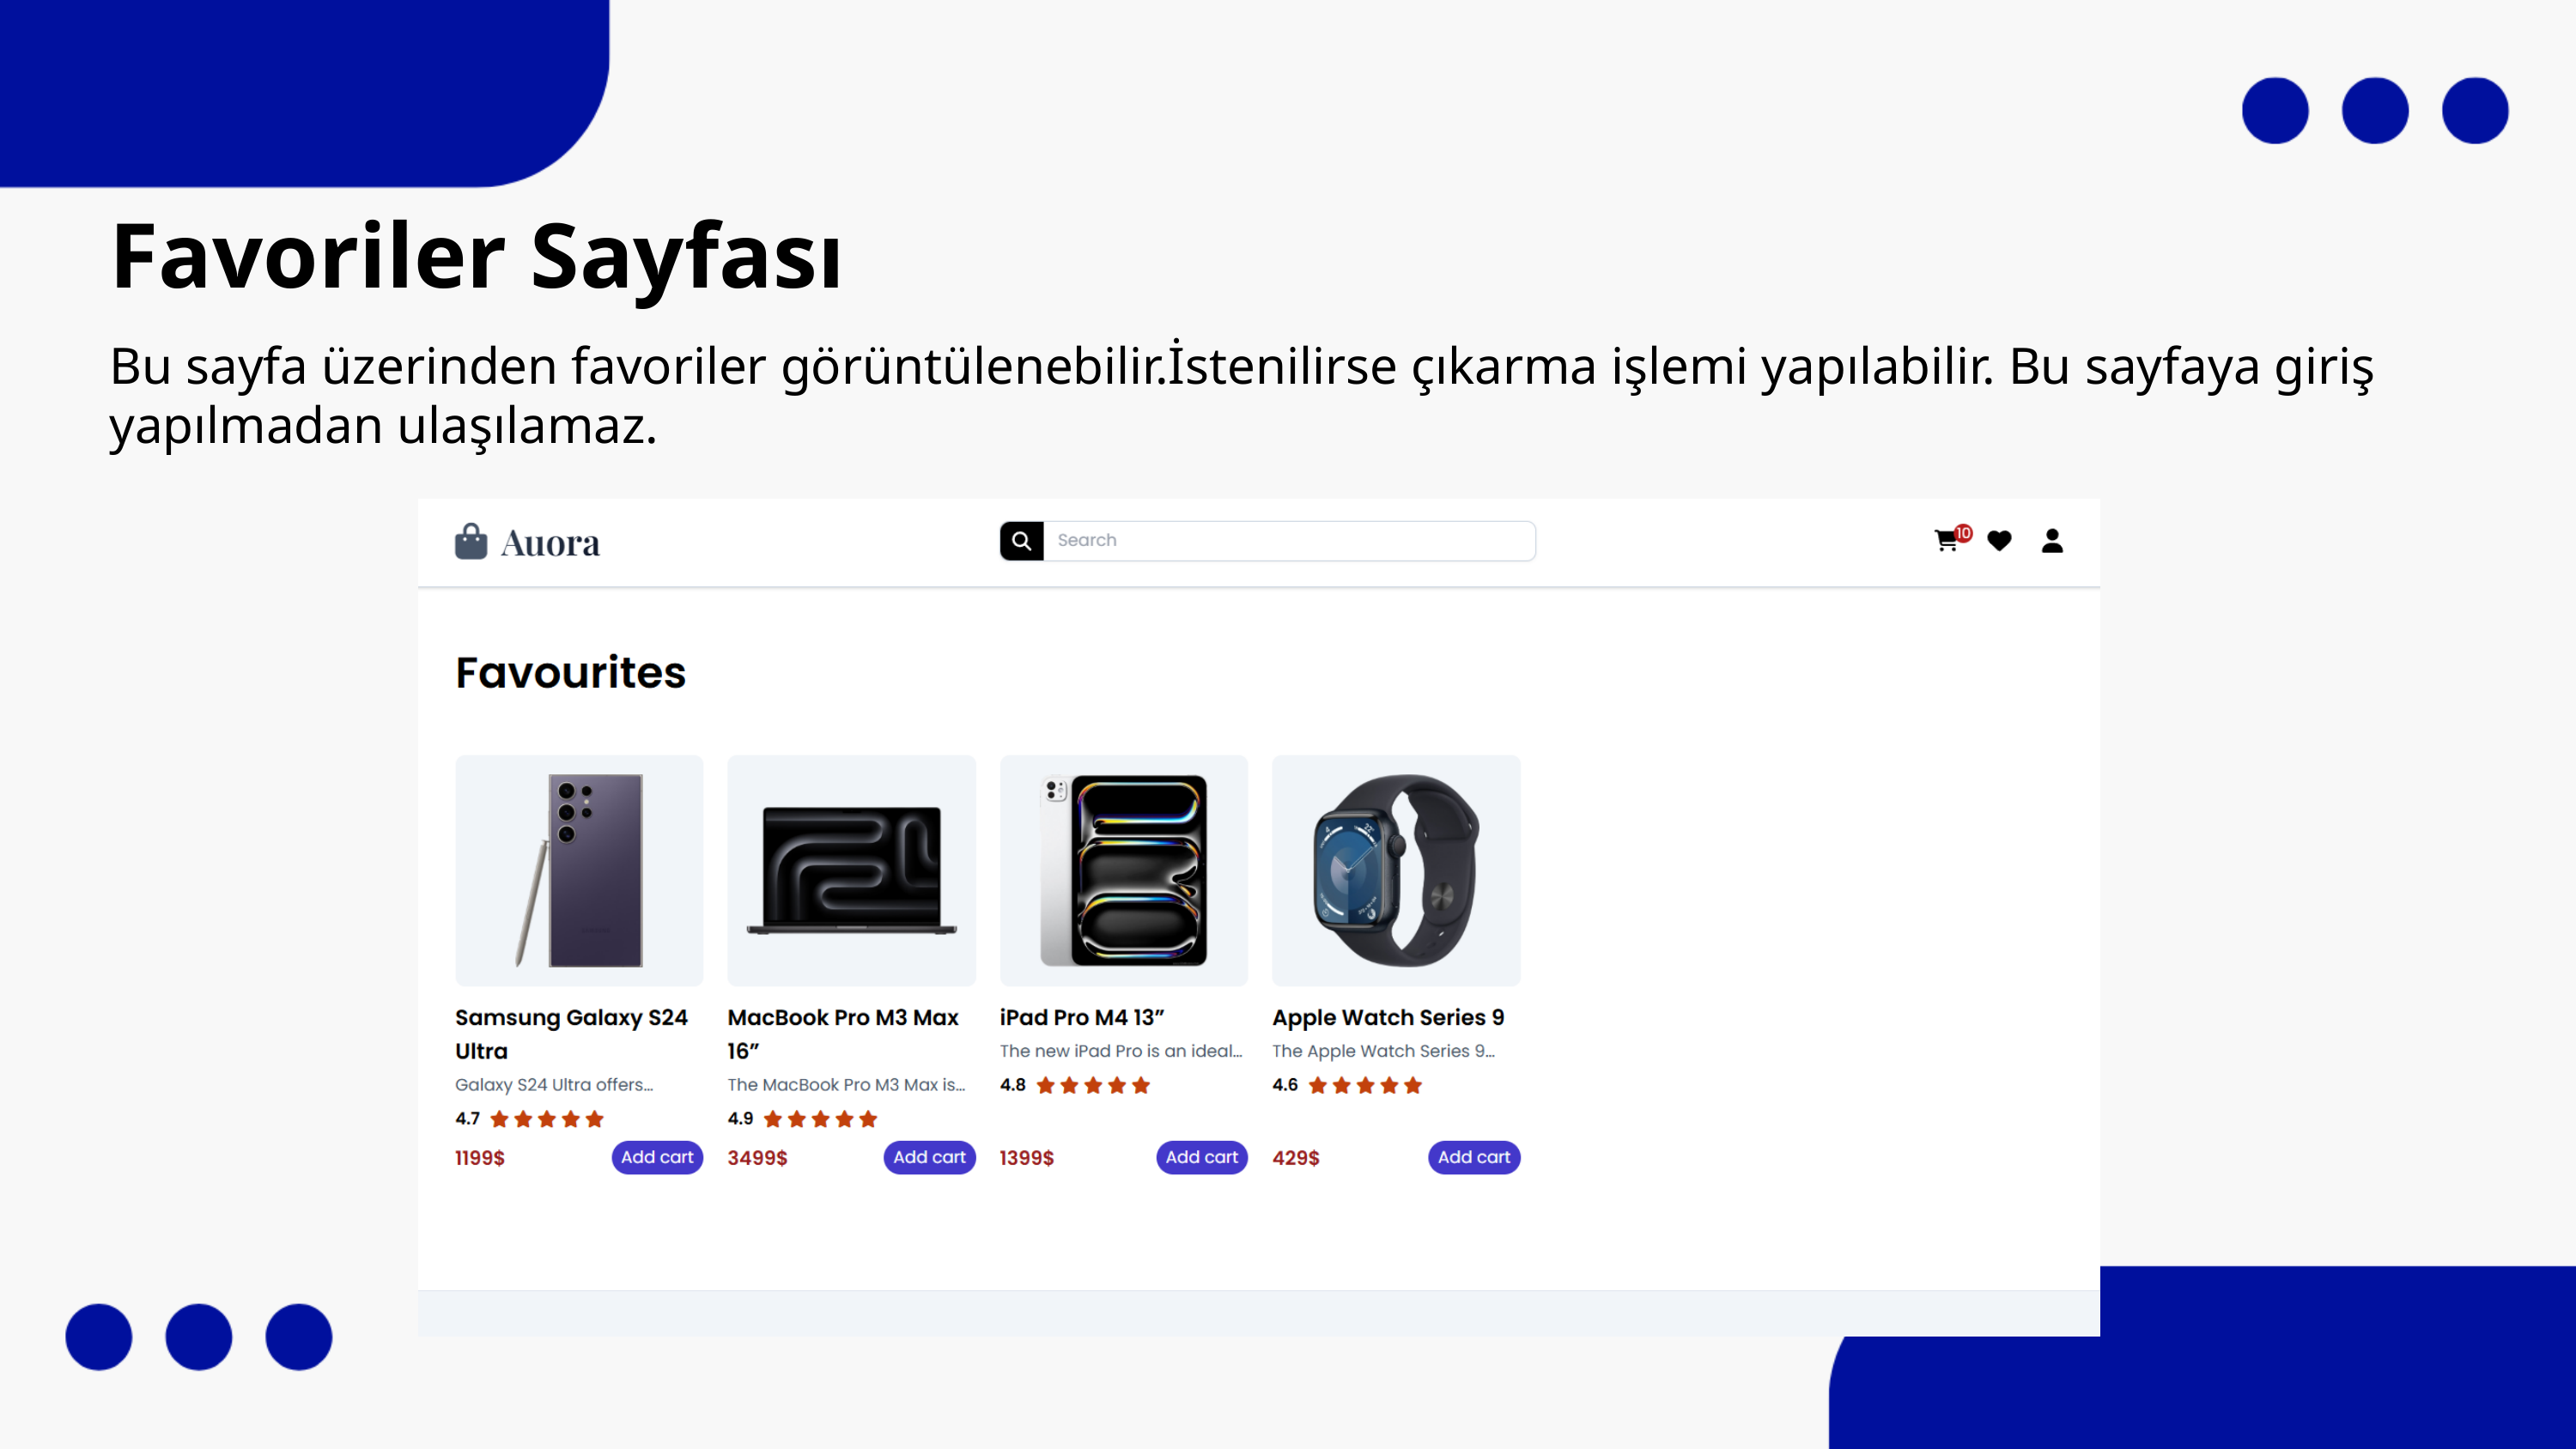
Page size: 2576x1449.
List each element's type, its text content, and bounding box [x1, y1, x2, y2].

subtitle Bu sayfa üzerinden favoriler görüntülenebilir.İstenilirse çıkarma işlemi yapılabilir. Bu sayfaya giriş yapılmadan ulaşılamaz. [96, 327, 2501, 478]
title Favoriler Sayfası [96, 177, 2501, 327]
picture [0, 0, 2576, 1449]
